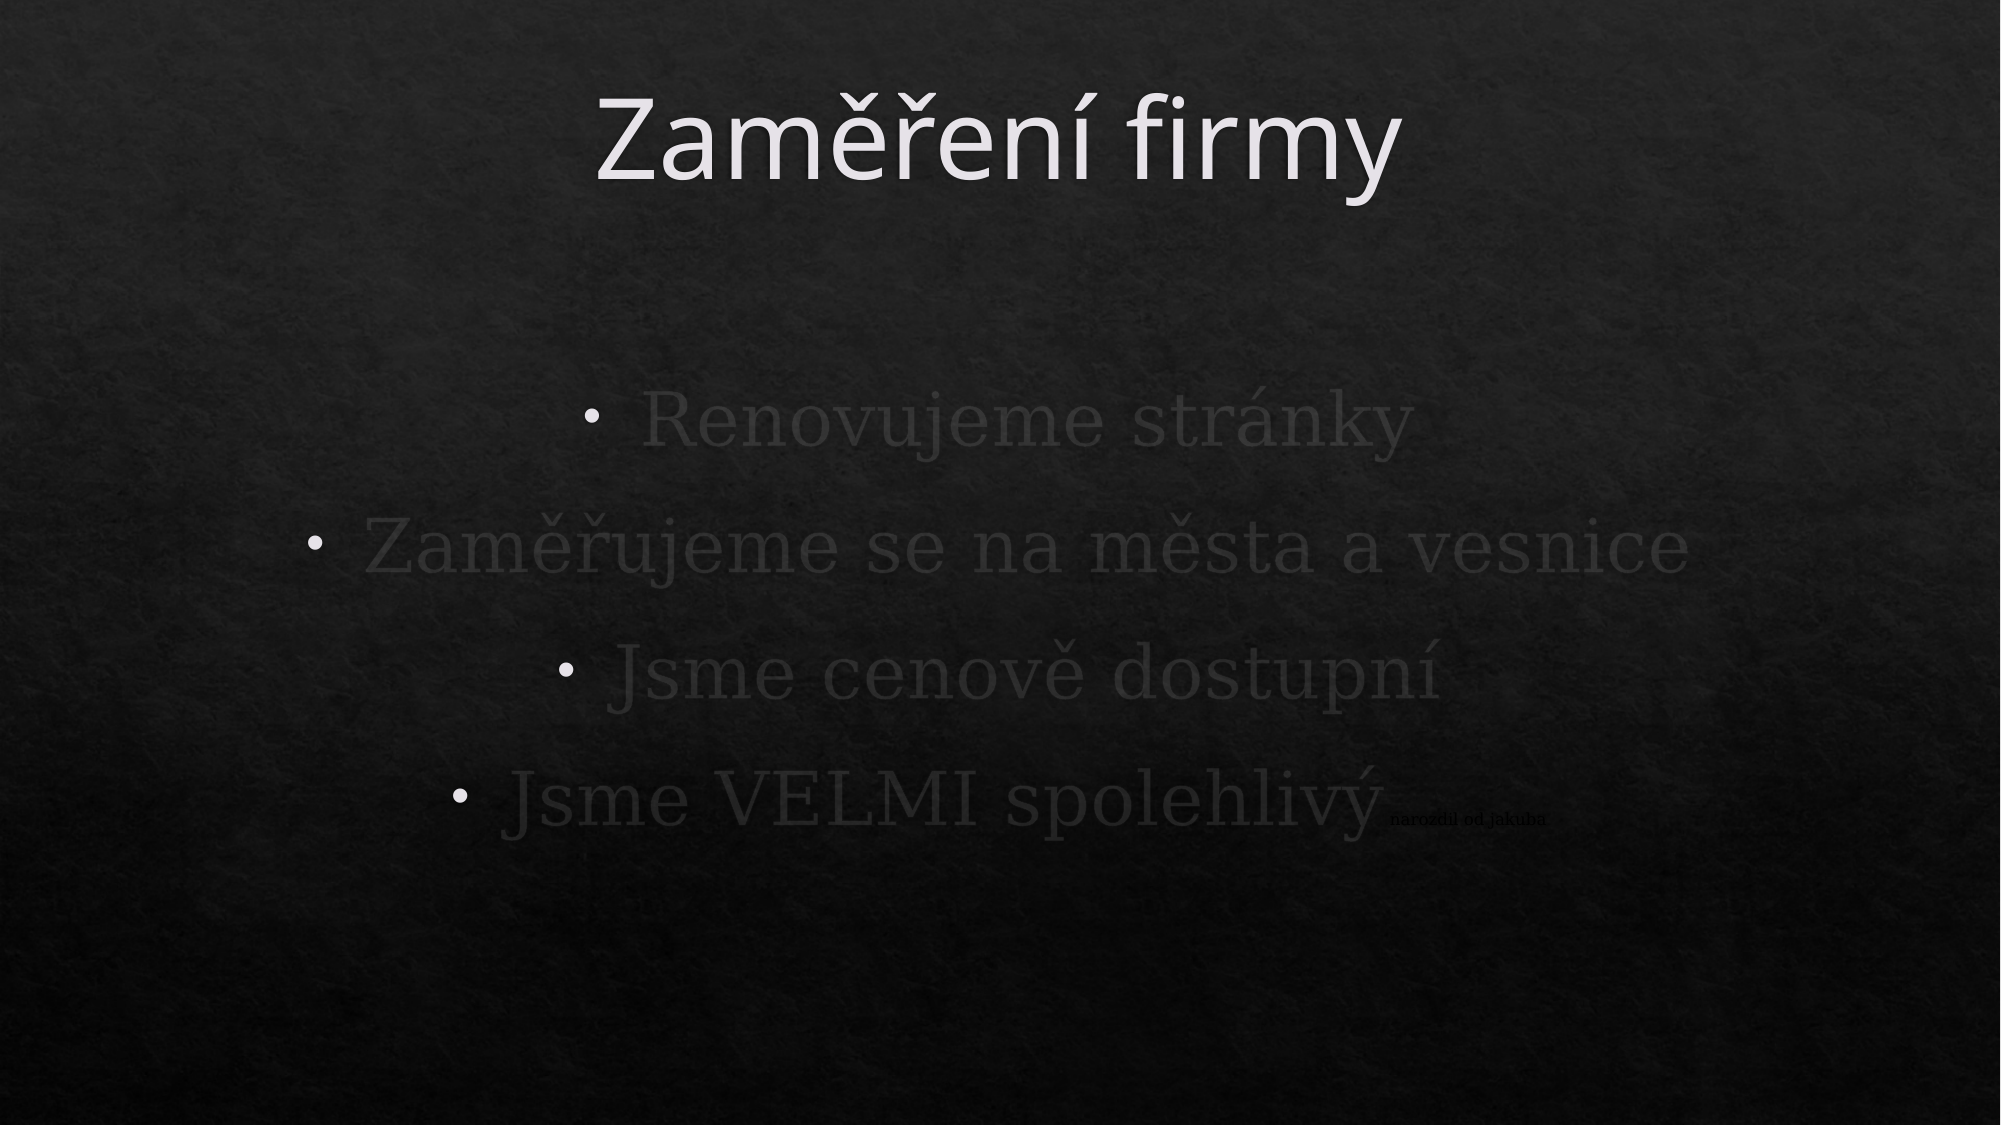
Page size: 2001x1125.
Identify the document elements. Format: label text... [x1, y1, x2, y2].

subtitle Renovujeme stránky Zaměřujeme se na města a vesnice Jsme cenově dostupní Jsme VELMI spolehlivý narozdil od jakuba [224, 354, 1774, 1019]
title Zaměření firmy [224, 39, 1774, 212]
